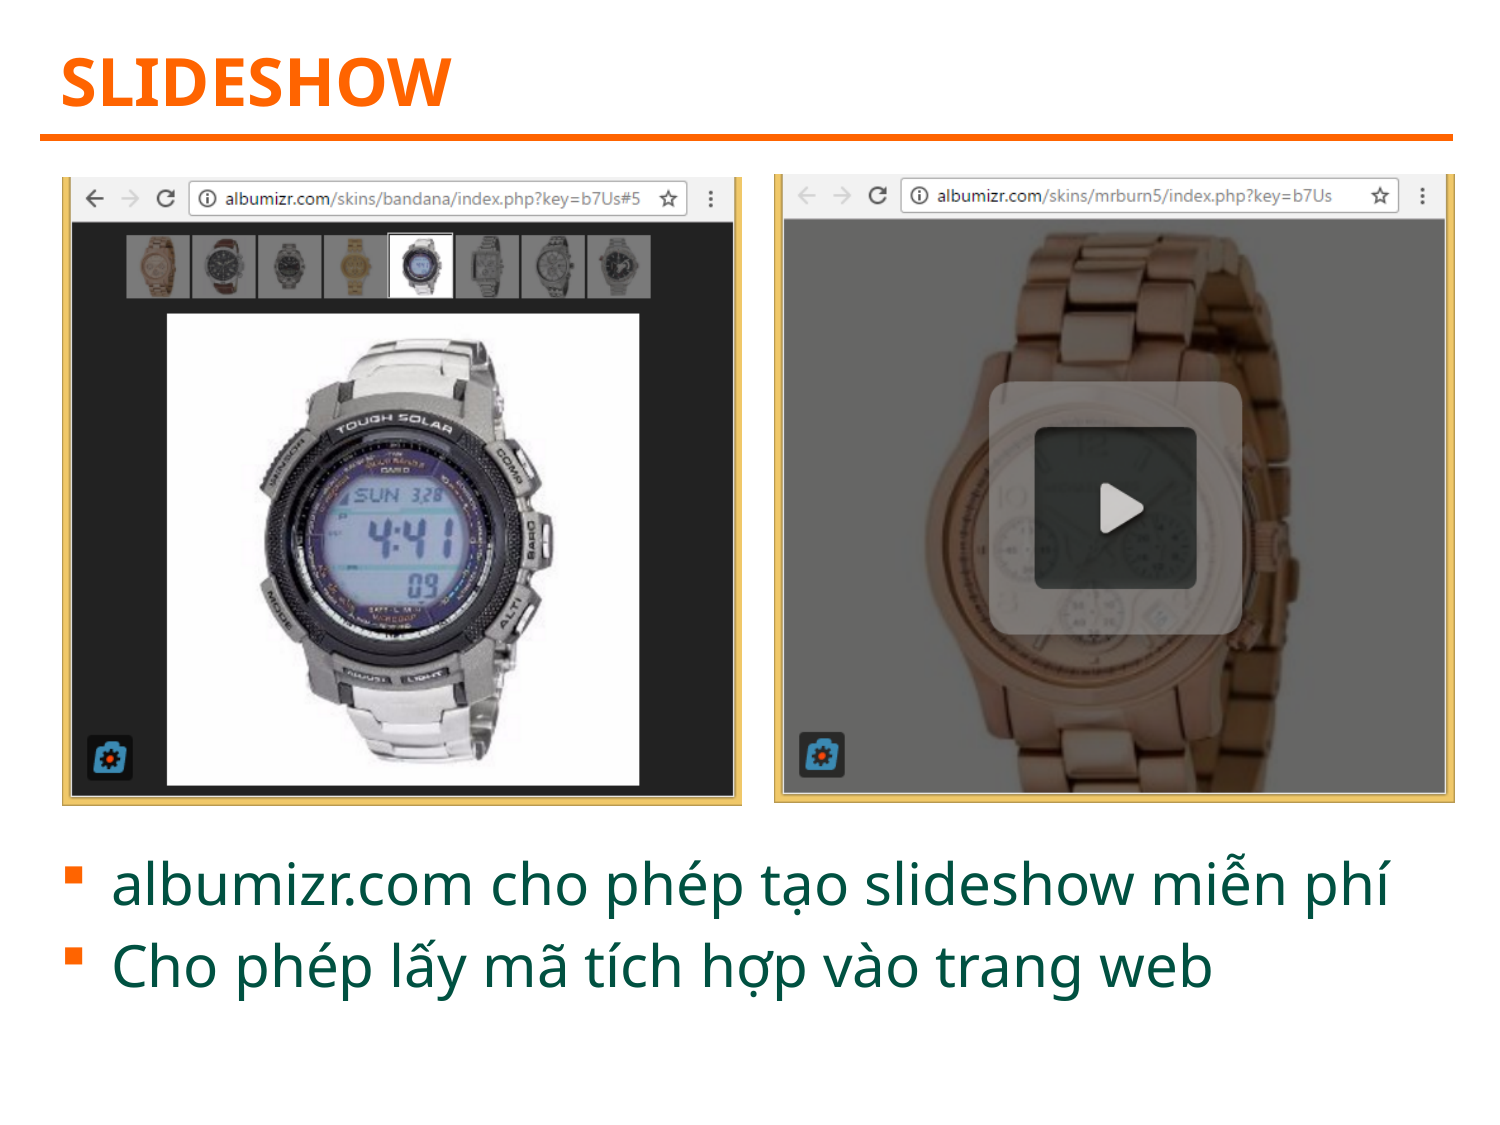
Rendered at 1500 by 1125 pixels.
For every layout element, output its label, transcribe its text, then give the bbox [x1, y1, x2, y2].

title Slideshow [40, 29, 1454, 130]
picture [62, 176, 742, 806]
picture [774, 174, 1456, 804]
list albumizr.com cho phép tạo slideshow miễn phí Cho phép lấy mã tích hợp vào trang web [40, 837, 1454, 1063]
